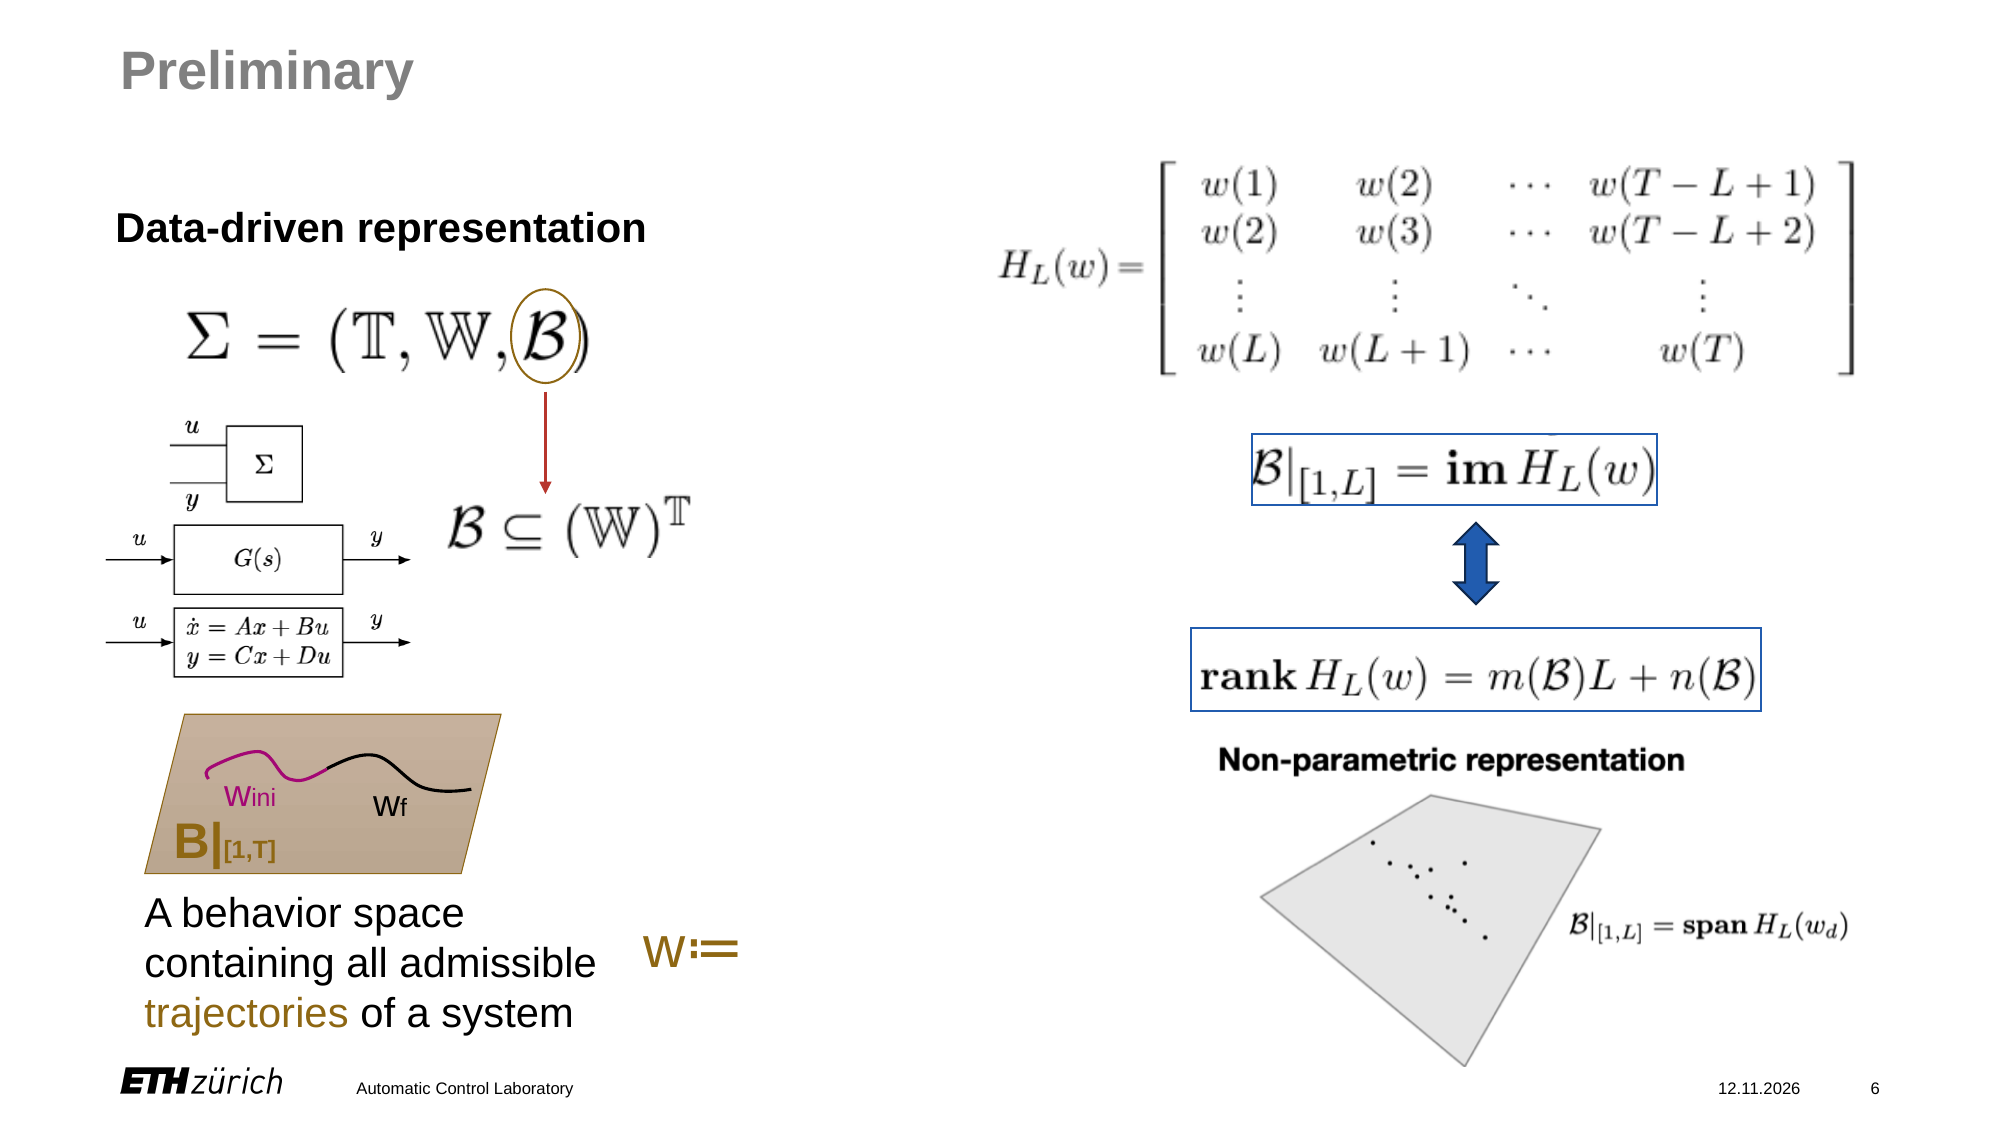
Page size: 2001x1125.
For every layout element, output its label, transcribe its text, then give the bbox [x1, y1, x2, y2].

footer Automatic Control Laboratory [356, 1069, 1243, 1106]
picture [1192, 628, 1760, 710]
text_box A behavior space containing all admissible trajectories of a system [129, 878, 620, 1044]
picture [978, 138, 1865, 386]
picture [170, 261, 597, 373]
title Preliminary [120, 42, 1880, 191]
picture [1198, 729, 1865, 1067]
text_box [144, 714, 501, 878]
slide_number 6 [1827, 1069, 1880, 1106]
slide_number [1718, 1069, 1819, 1106]
picture [120, 1067, 282, 1094]
picture [1252, 434, 1656, 504]
text_box [522, 373, 569, 385]
text_box [1451, 521, 1501, 606]
text_box Data-driven representation [100, 193, 695, 259]
picture [73, 401, 694, 710]
